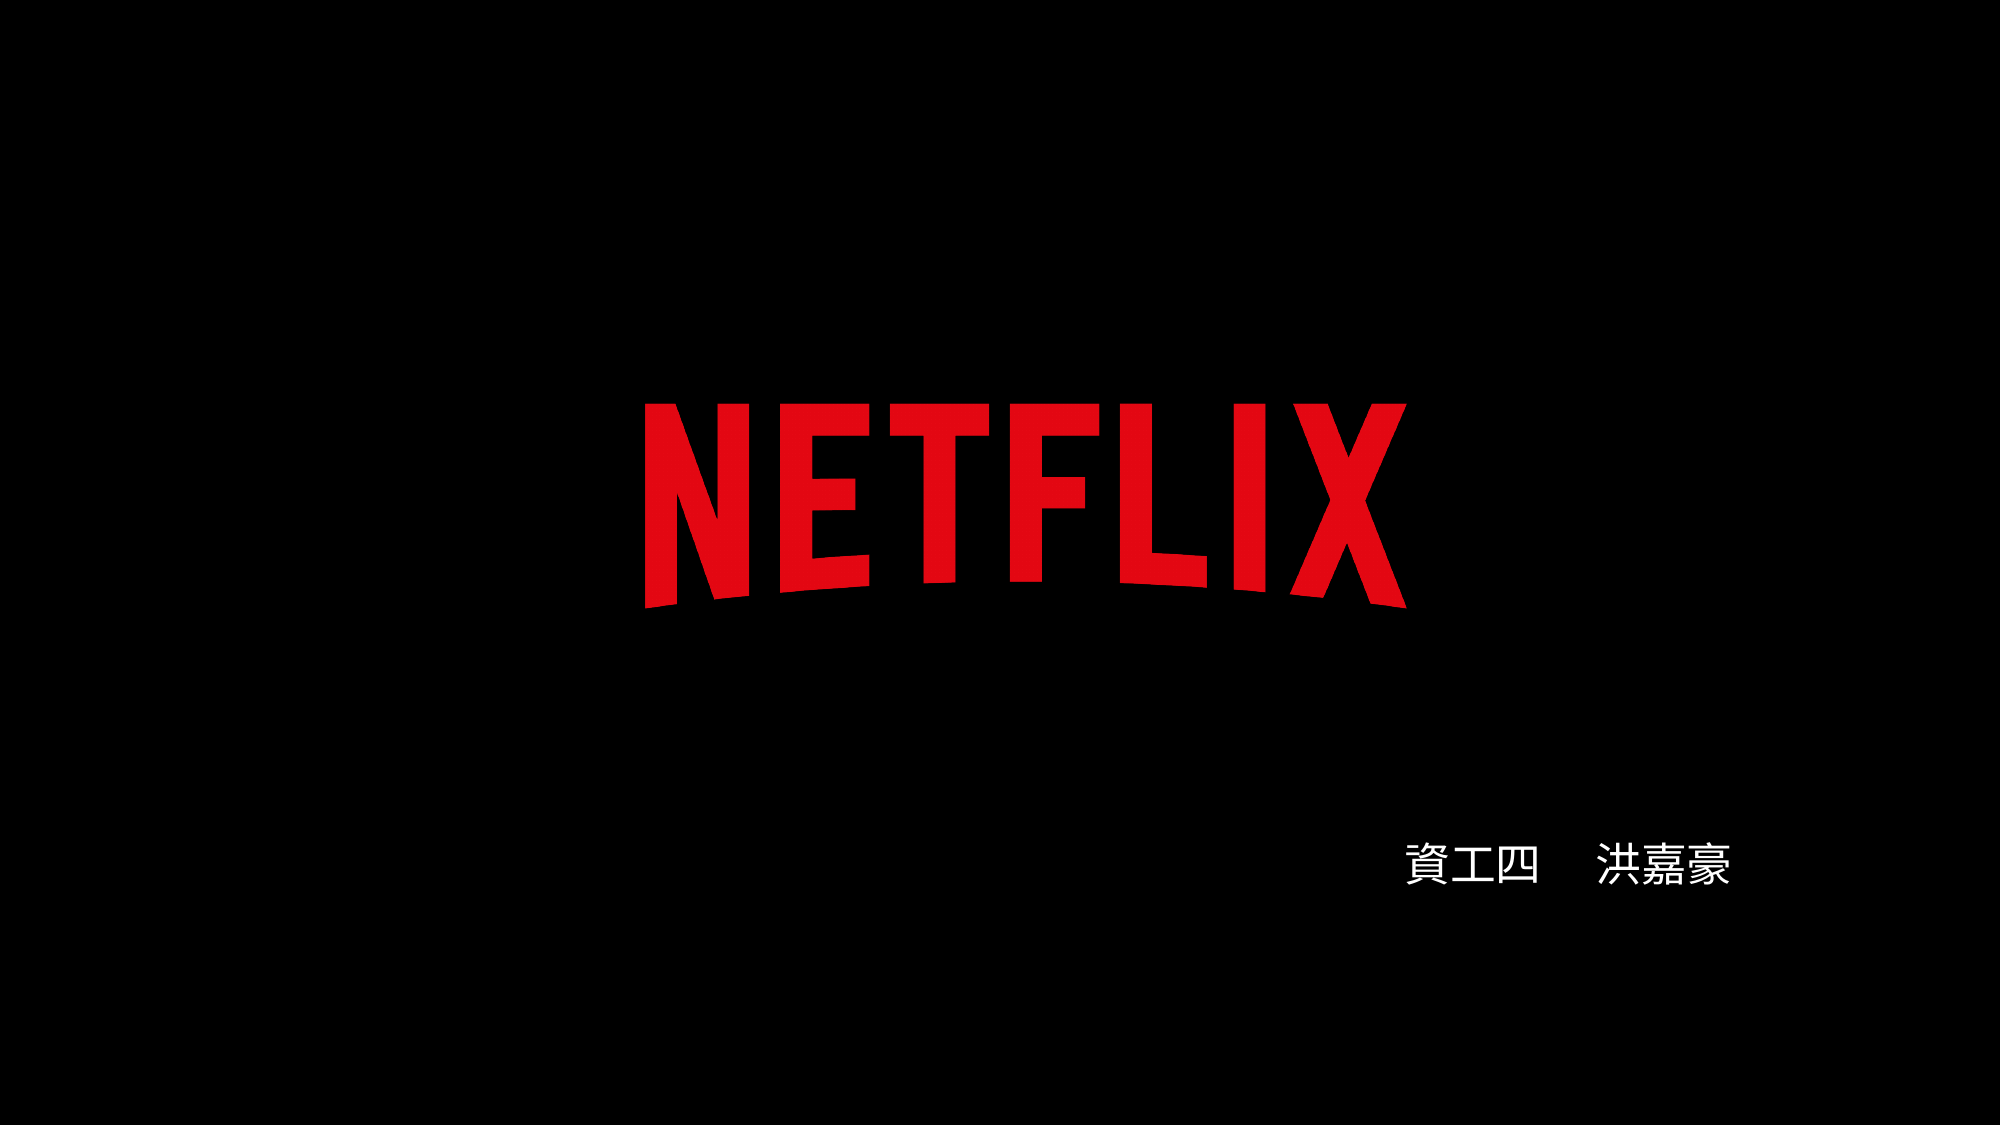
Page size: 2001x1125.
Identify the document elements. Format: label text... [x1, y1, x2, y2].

picture [558, 327, 1494, 678]
text_box 資工四 洪嘉豪 [1389, 828, 1772, 899]
